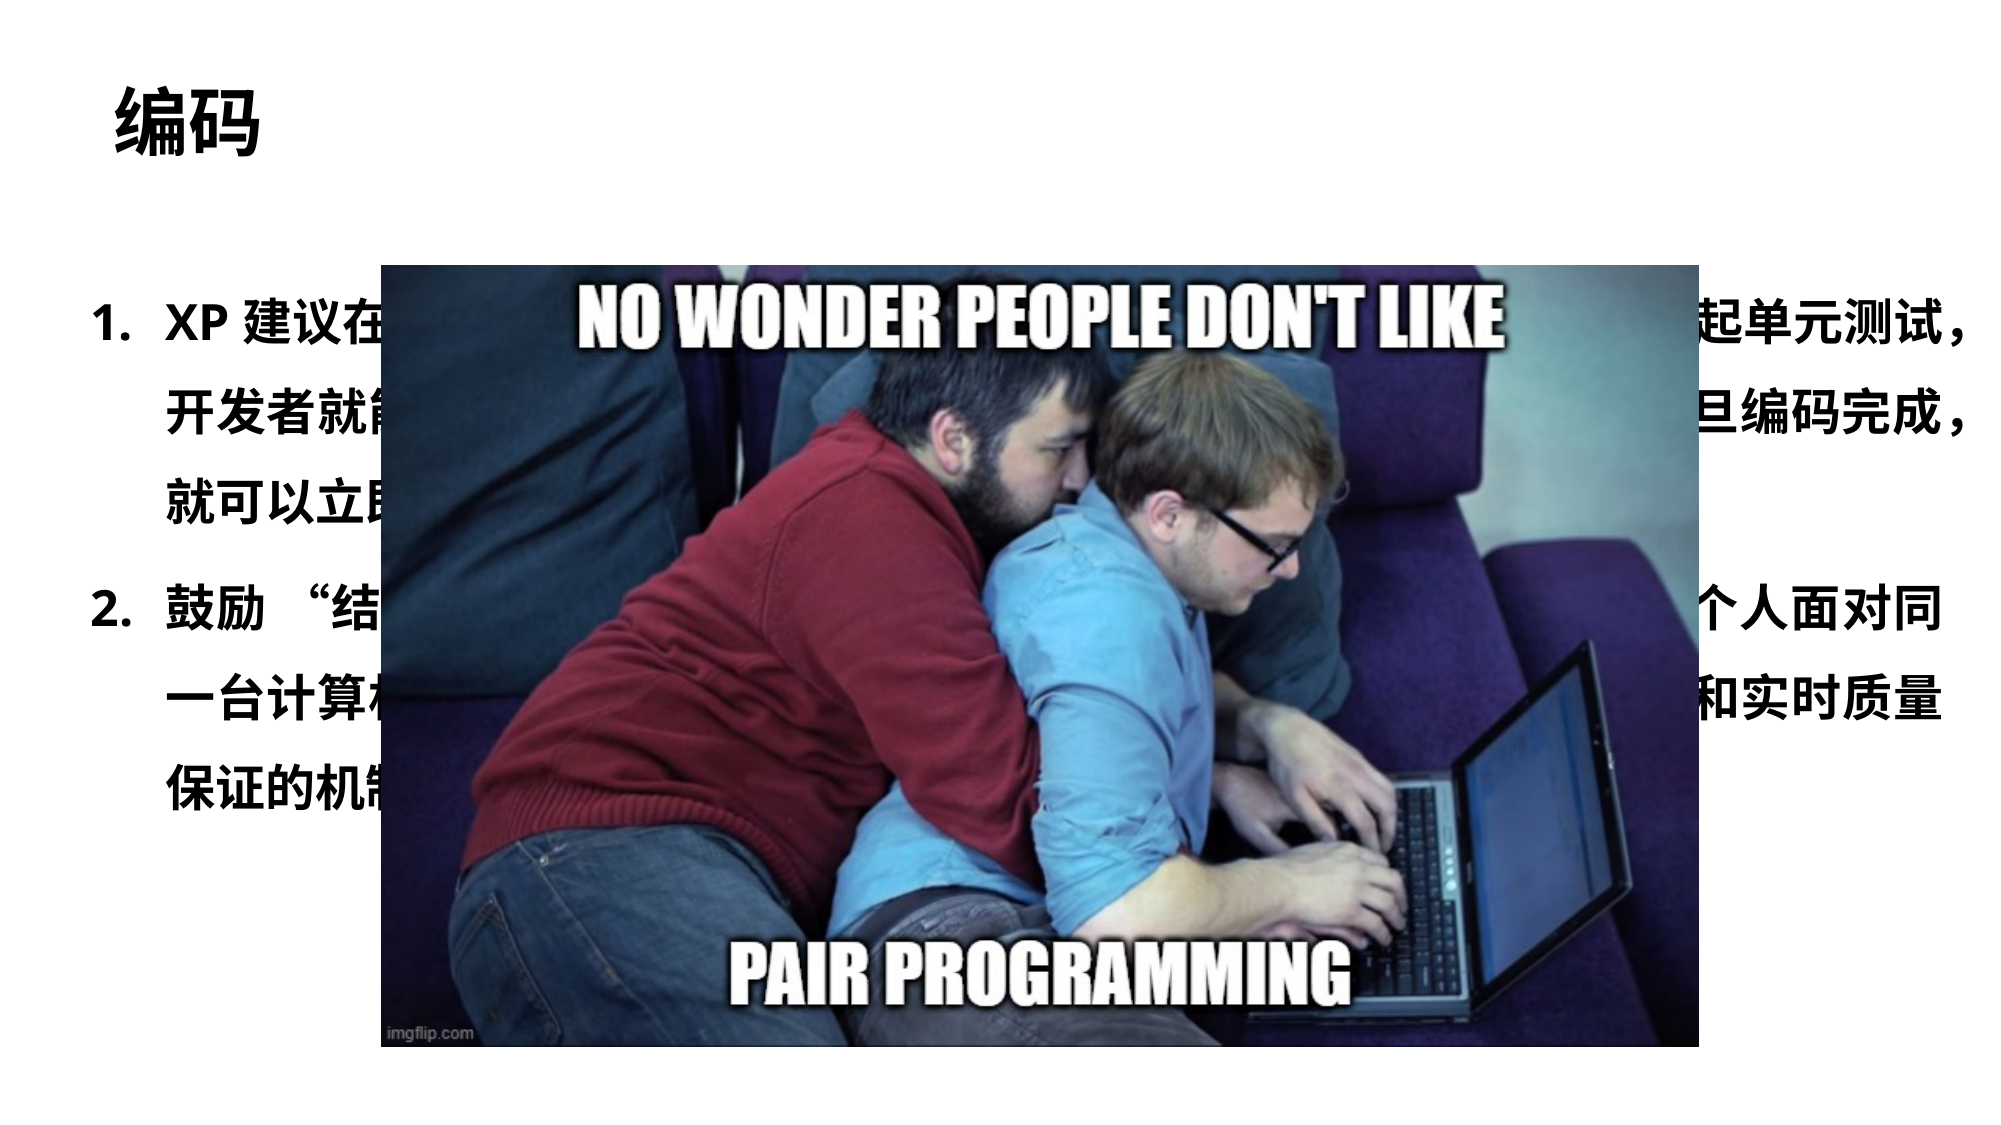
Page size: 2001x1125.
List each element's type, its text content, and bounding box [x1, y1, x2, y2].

text_box [98, 242, 1982, 861]
text_box XP建议在开始编码之前为每一个故事开发一系列单元测试，一旦建立起单元测试，开发者就能够将精力集中在为通过单元测试而必须实现的内容上。一旦编码完成，就可以立即完成单元测试，从而向开发者提供及时反馈 鼓励 “结对编程”，这是XP中被讨论最多的方面之一。XP建议两个人面对同一台计算机共同为一个故事开发代码，这一方案提供了实时解决问题和实时质量保证的机制 [75, 253, 1959, 873]
picture [380, 265, 1699, 1048]
text_box 编码 [98, 22, 1519, 175]
